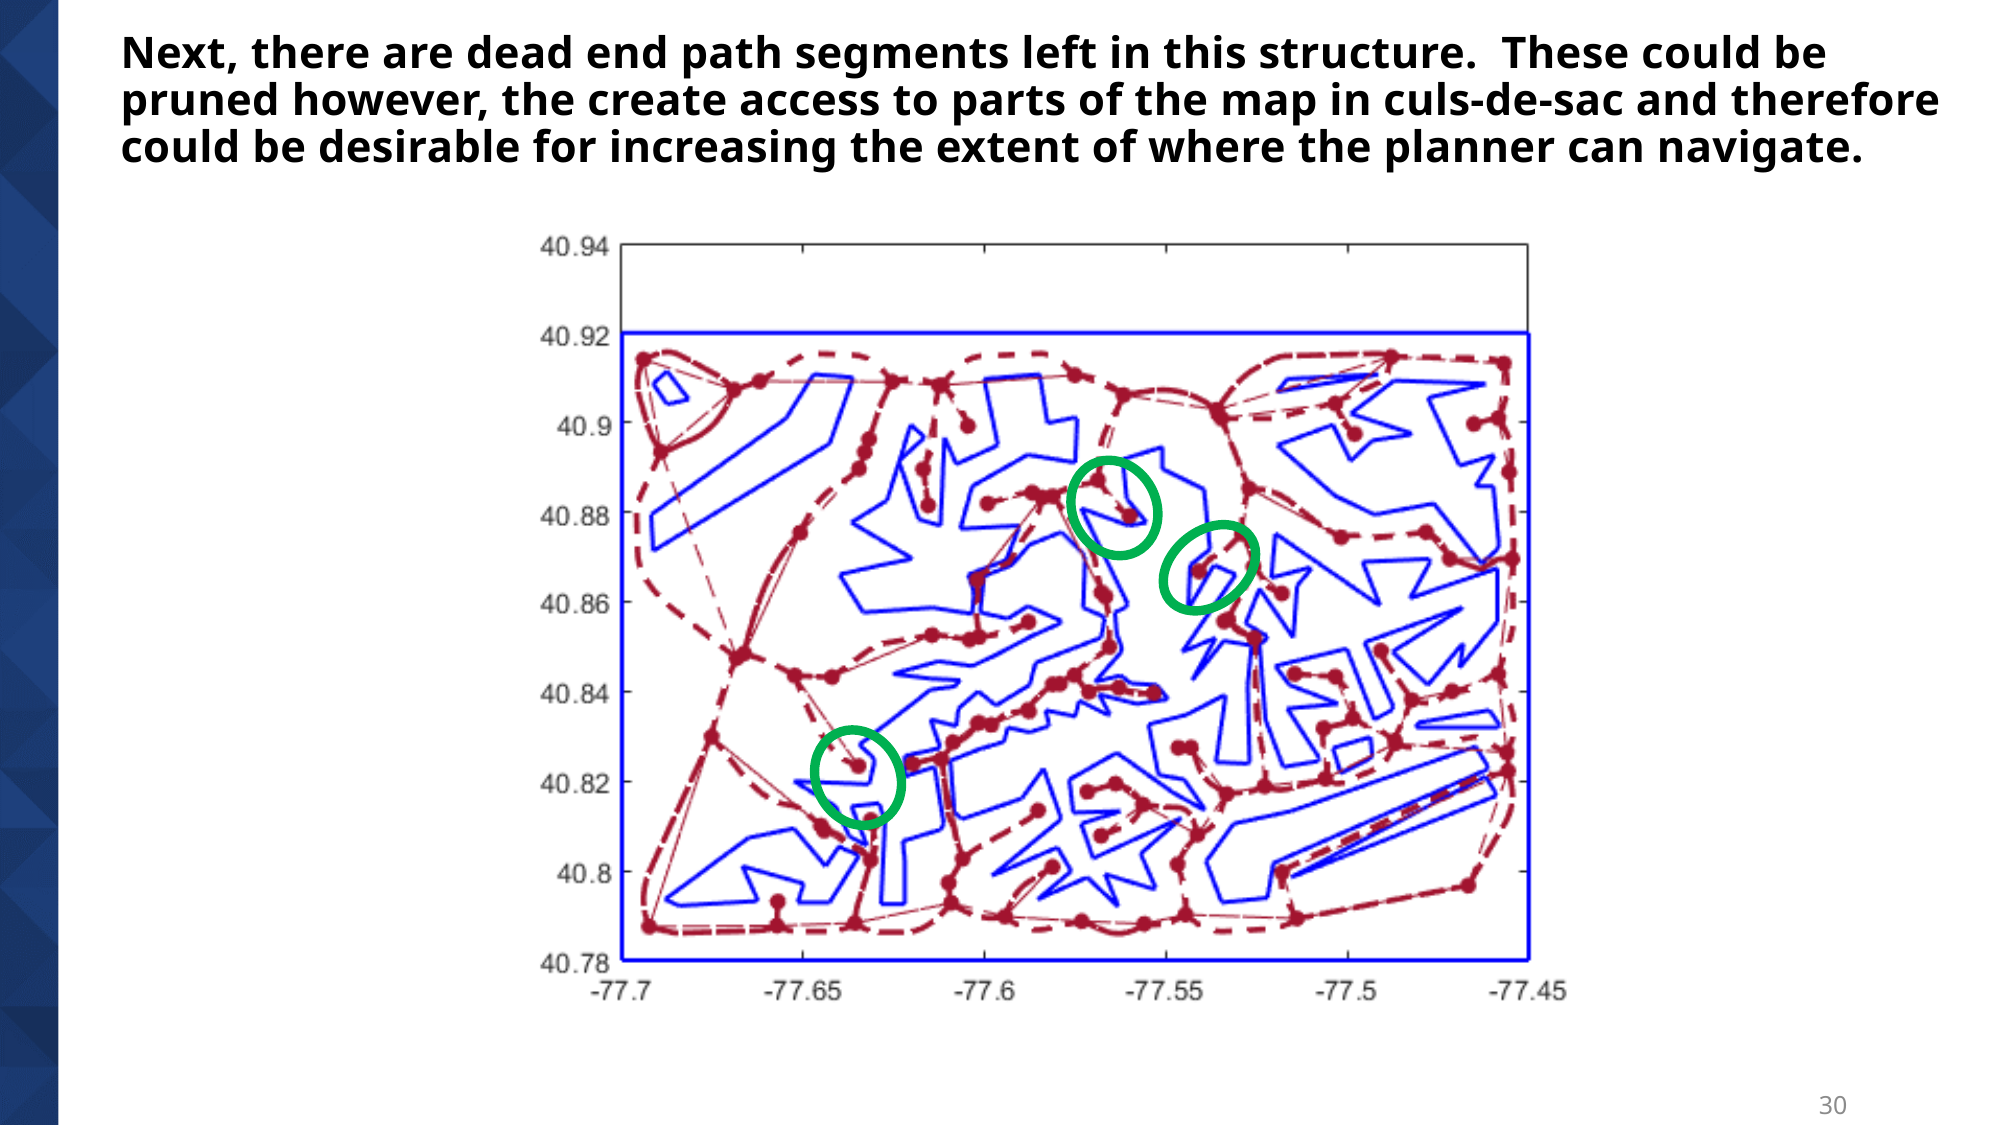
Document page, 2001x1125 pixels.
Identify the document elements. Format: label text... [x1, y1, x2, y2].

picture [0, 0, 2001, 1125]
slide_number 30 [1412, 1087, 1863, 1125]
title Next, there are dead end path segments left in this structure. These could be pruned however, the create access to parts of the map in culs-de-sac and therefore could be desirable for increasing the extent of where the planner can navigate. [105, 13, 1972, 180]
